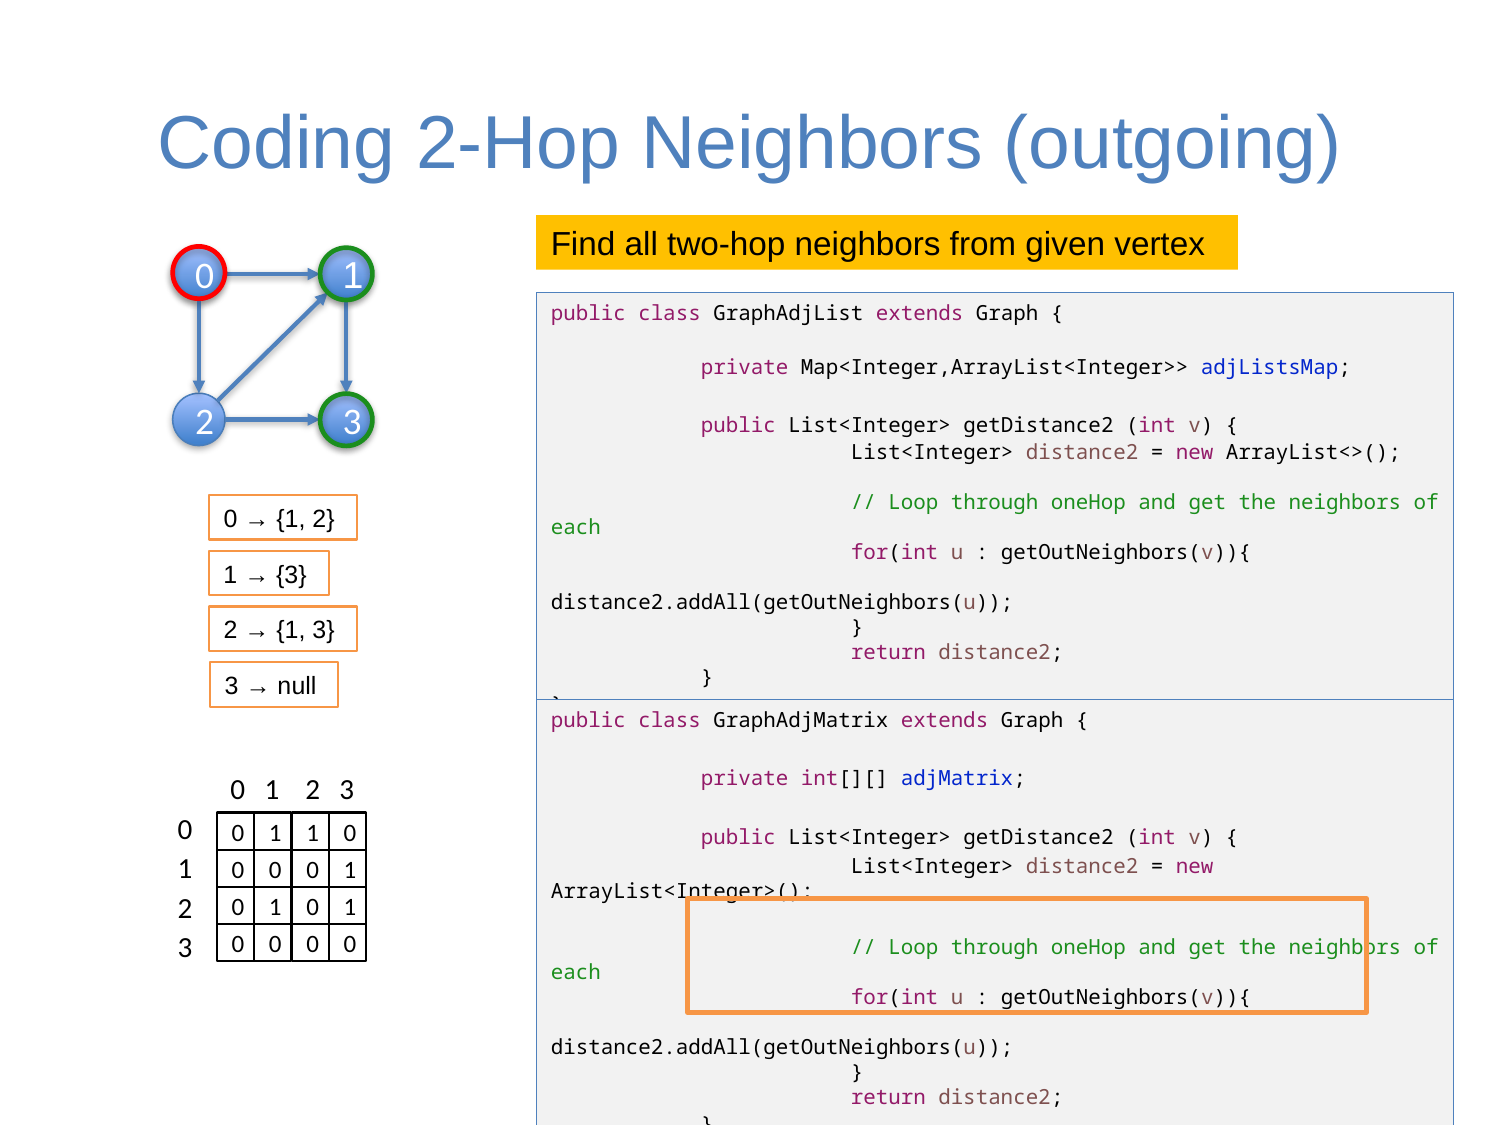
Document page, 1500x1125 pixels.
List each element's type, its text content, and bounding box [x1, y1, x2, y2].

text_box 0 [215, 885, 252, 922]
text_box [319, 246, 374, 301]
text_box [217, 292, 328, 402]
text_box public class GraphAdjList extends Graph { private Map<Integer,ArrayList<Integer>> adjListsMap; public List<Integer> getDistance2 (int v) { List<Integer> distance2 = new ArrayList<>(); // Loop through oneHop and get the neighbors of each for(int u : getOutNeighbors(v)){ distance2.addAll(getOutNeighbors(u)); } return distance2; } } [536, 292, 1454, 699]
text_box 1 [327, 848, 368, 885]
text_box 0 [215, 922, 252, 963]
text_box 0 1 2 3 [215, 763, 383, 813]
text_box 0 [290, 922, 327, 963]
text_box 0 → {1, 2} [208, 494, 357, 540]
text_box 0 [252, 848, 290, 885]
text_box [319, 393, 374, 447]
text_box 0 1 2 3 [162, 803, 214, 971]
text_box Find all two-hop neighbors from given vertex [536, 215, 1238, 270]
text_box public class GraphAdjMatrix extends Graph { private int[][] adjMatrix; public List<Integer> getDistance2 (int v) { List<Integer> distance2 = new ArrayList<Integer>(); // Loop through oneHop and get the neighbors of each for(int u : getOutNeighbors(v)){ distance2.addAll(getOutNeighbors(u)); } return distance2; } } [536, 699, 1454, 1125]
text_box 0 [215, 813, 252, 848]
text_box 1 [252, 885, 290, 922]
text_box 0 [327, 922, 368, 963]
text_box 1 [290, 813, 327, 848]
title Coding 2-Hop Neighbors (outgoing) [75, 45, 1425, 233]
text_box 1 → {3} [208, 550, 329, 596]
text_box 1 [327, 885, 368, 923]
text_box 0 [252, 922, 290, 963]
text_box 3 → null [209, 662, 339, 707]
text_box 0 [215, 848, 252, 885]
text_box 2 → {1, 3} [208, 606, 357, 652]
text_box 0 [290, 885, 327, 922]
text_box 0 [290, 848, 327, 885]
text_box [685, 896, 1369, 1015]
text_box [171, 245, 226, 300]
text_box 2 [171, 393, 226, 447]
text_box 0 [327, 813, 368, 848]
text_box 1 [252, 813, 290, 848]
